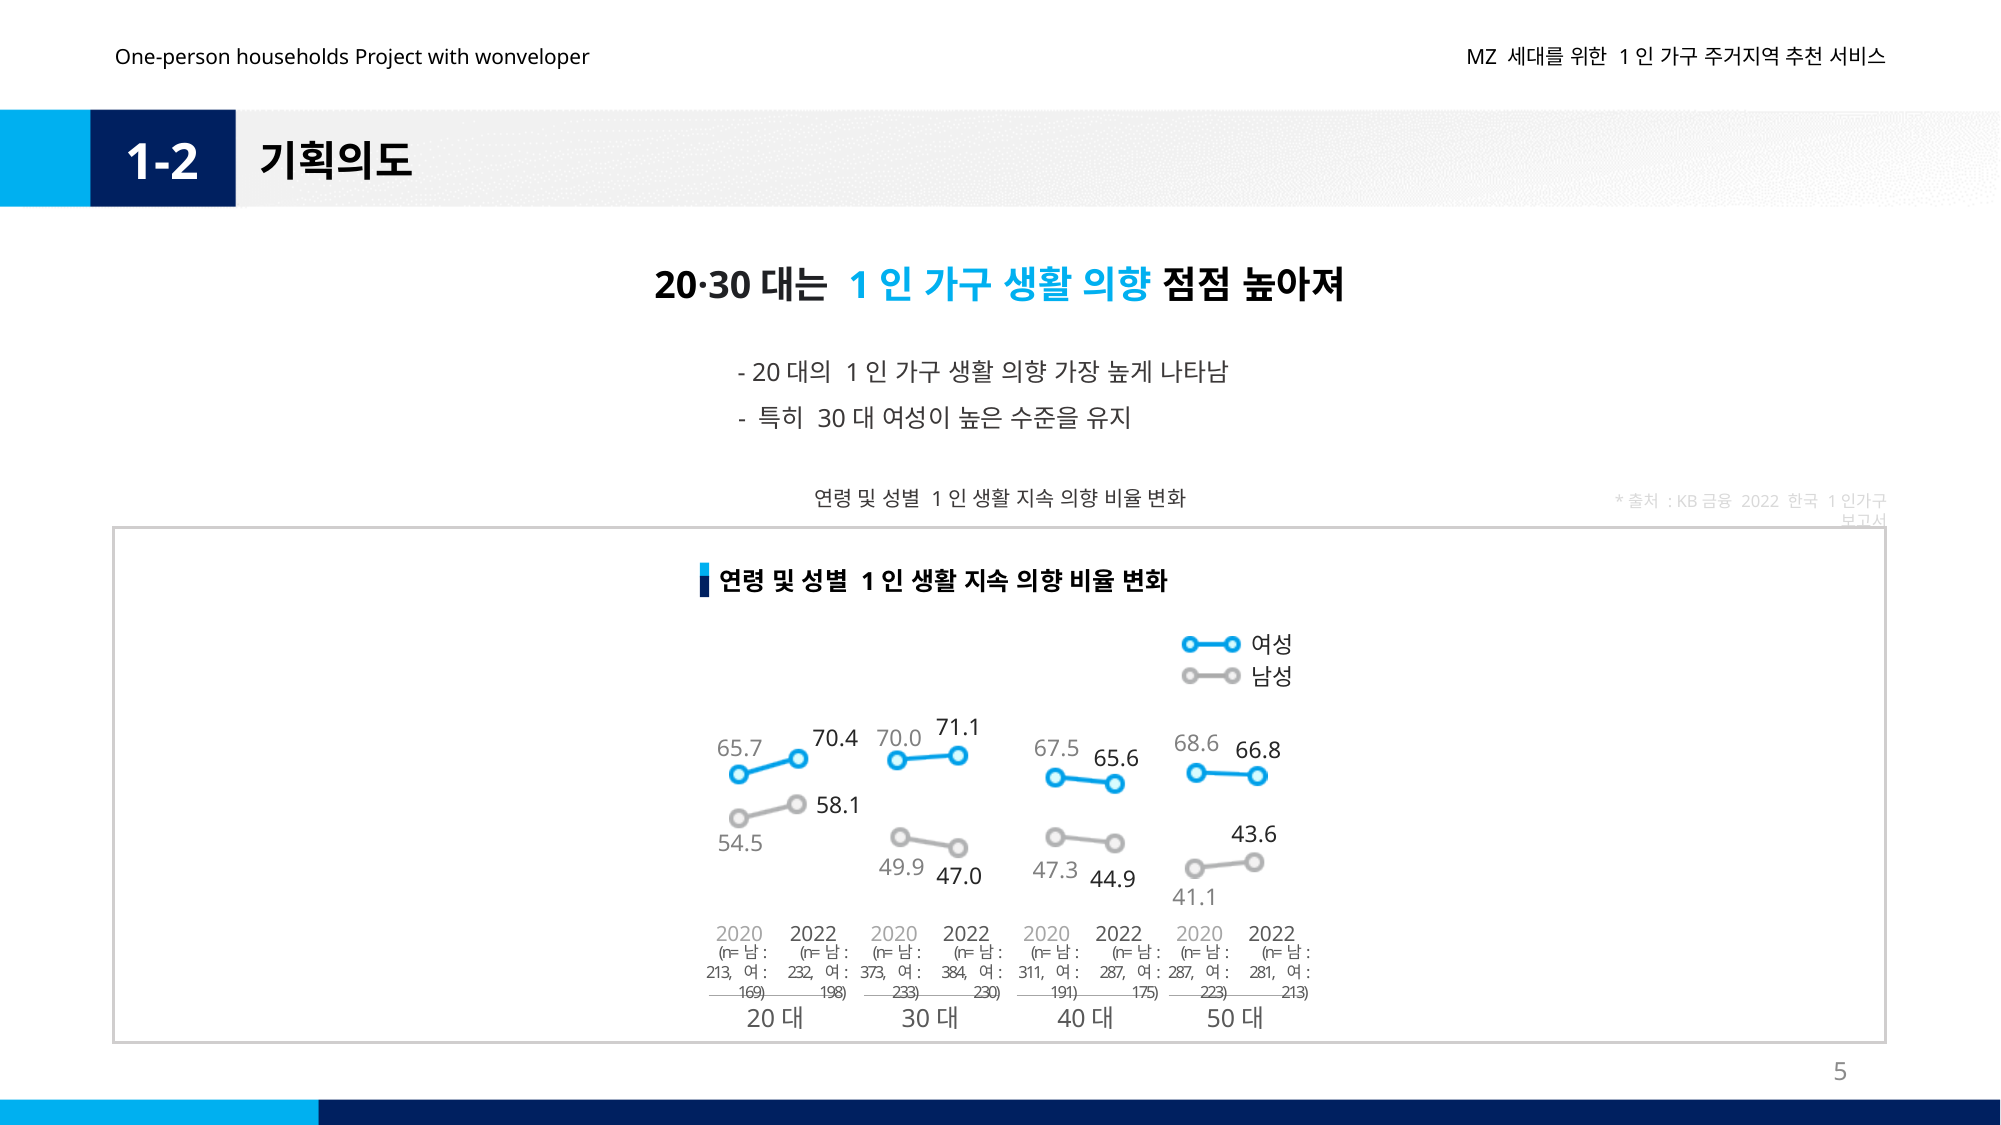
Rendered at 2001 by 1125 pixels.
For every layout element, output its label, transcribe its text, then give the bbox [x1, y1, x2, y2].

slide_number 5 [1412, 1044, 1863, 1103]
text_box 1-2 [90, 122, 235, 198]
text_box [699, 558, 1301, 604]
text_box 여성 [1232, 623, 1313, 666]
picture [0, 0, 2001, 1125]
text_box [112, 527, 1886, 1044]
text_box MZ 세대를 위한 1인 가구 주거지역 추천 서비스 [1363, 36, 1902, 76]
text_box - 20대의 1인 가구 생활 의향 가장 높게 나타남 [722, 349, 1273, 394]
text_box - 특히 30대 여성이 높은 수준을 유지 [723, 394, 1182, 440]
text_box One-person households Project with wonveloper [100, 36, 638, 76]
text_box 연령 및 성별 1인 생활 지속 의향 비율 변화 [749, 477, 1251, 518]
text_box *출처 : KB금융 2022 한국 1인가구 보고서 [1556, 483, 1902, 538]
text_box 기획의도 [245, 127, 845, 193]
text_box 20·30대는 1인 가구 생활 의향 점점 높아져 [622, 253, 1378, 314]
